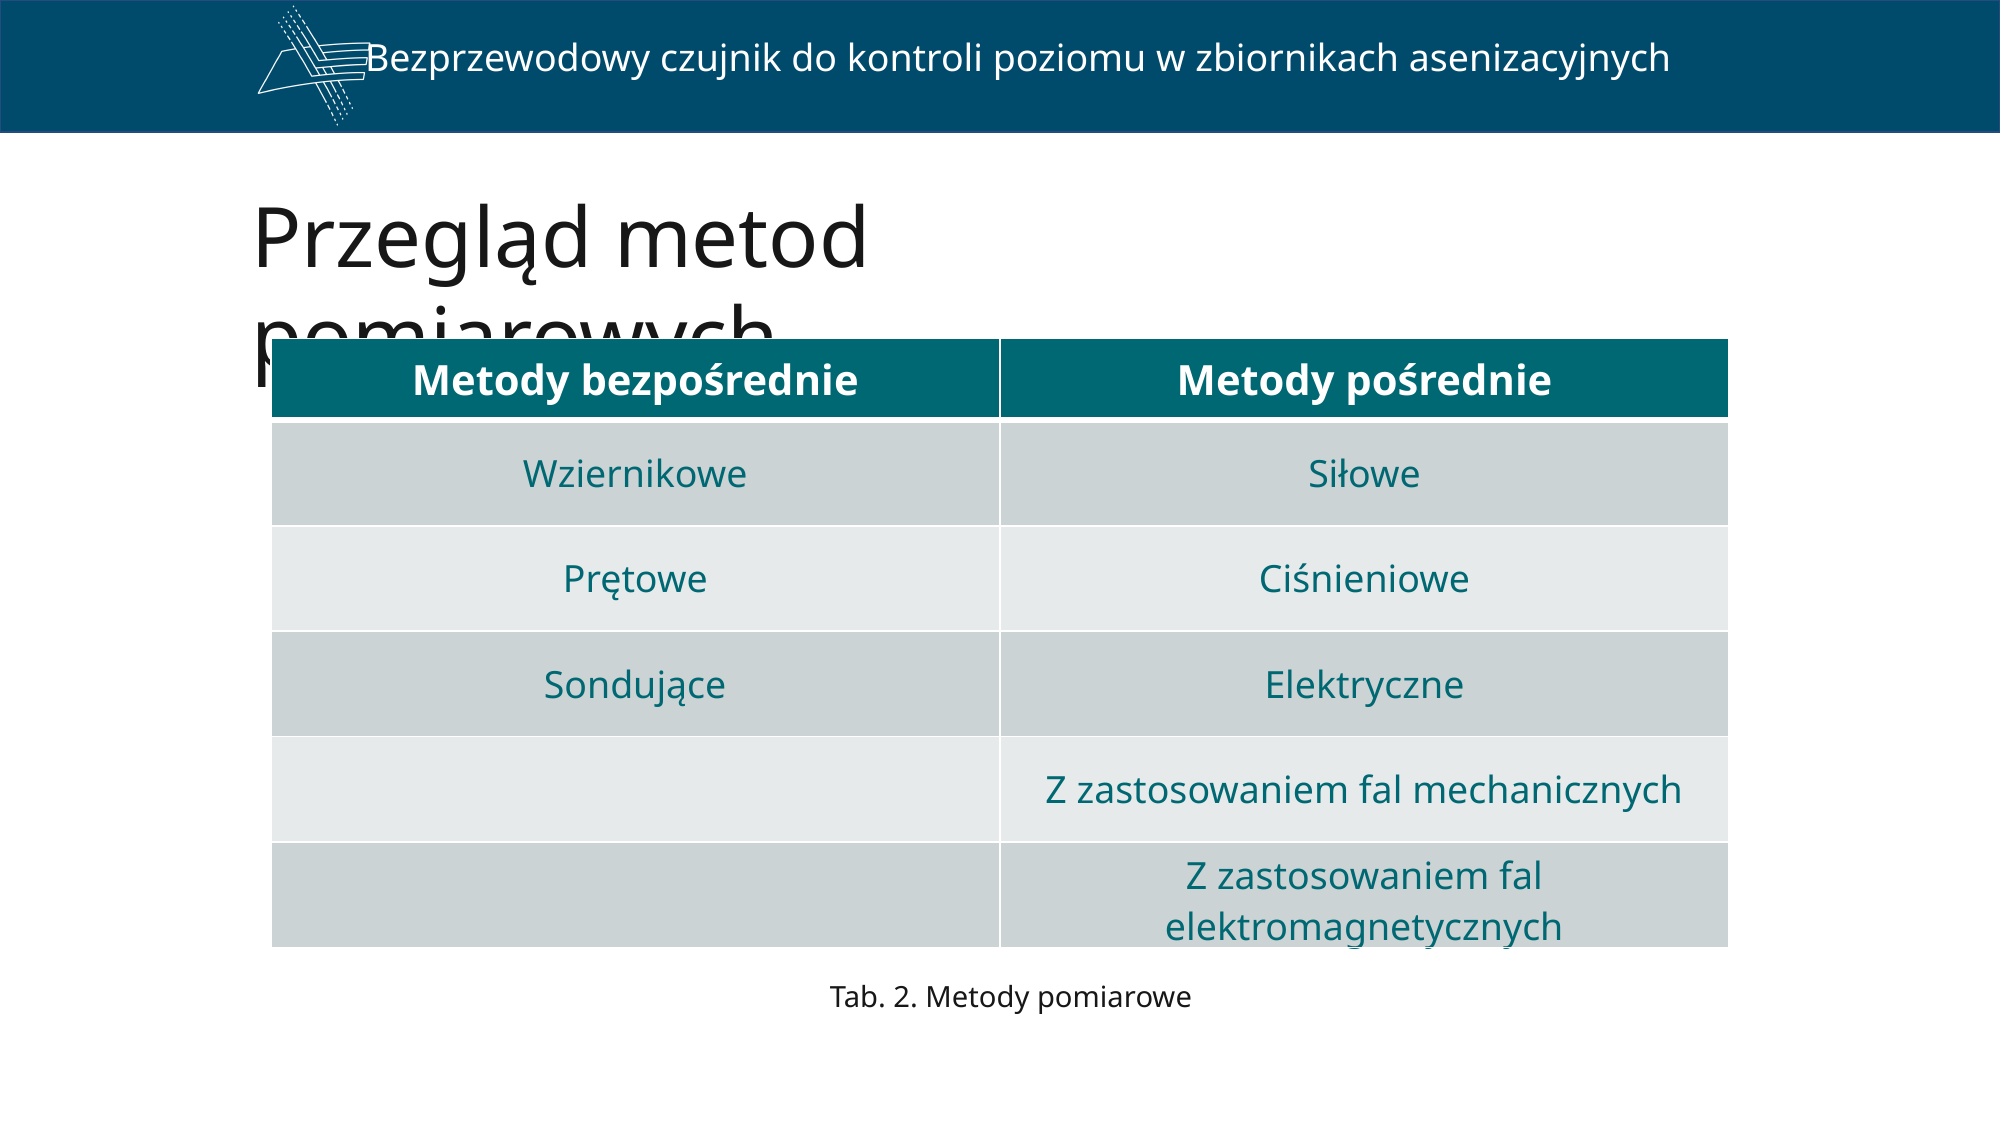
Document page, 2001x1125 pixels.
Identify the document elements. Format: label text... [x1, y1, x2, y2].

table_cell Siłowe [1001, 423, 1728, 525]
table_cell Z zastosowaniem fal mechanicznych [1001, 737, 1728, 841]
table_header Metody bezpośrednie [272, 339, 999, 417]
table_cell Wziernikowe [272, 423, 999, 525]
table_cell Ciśnieniowe [1001, 527, 1728, 630]
table_cell [272, 737, 999, 841]
text_box [0, 0, 2000, 133]
table_cell Elektryczne [1001, 632, 1728, 736]
text_box Tab. 2. Metody pomiarowe [815, 970, 1367, 1021]
table_cell Prętowe [272, 527, 999, 630]
text_box Przegląd metod pomiarowych [236, 177, 1290, 392]
table_cell Z zastosowaniem fal elektromagnetycznych [1001, 843, 1728, 947]
picture [367, 43, 375, 70]
text_box Bezprzewodowy czujnik do kontroli poziomu w zbiornikach asenizacyjnych [375, 26, 1688, 86]
table_cell Sondujące [272, 632, 999, 736]
table_header Metody pośrednie [1001, 339, 1728, 417]
table_cell [272, 843, 999, 947]
